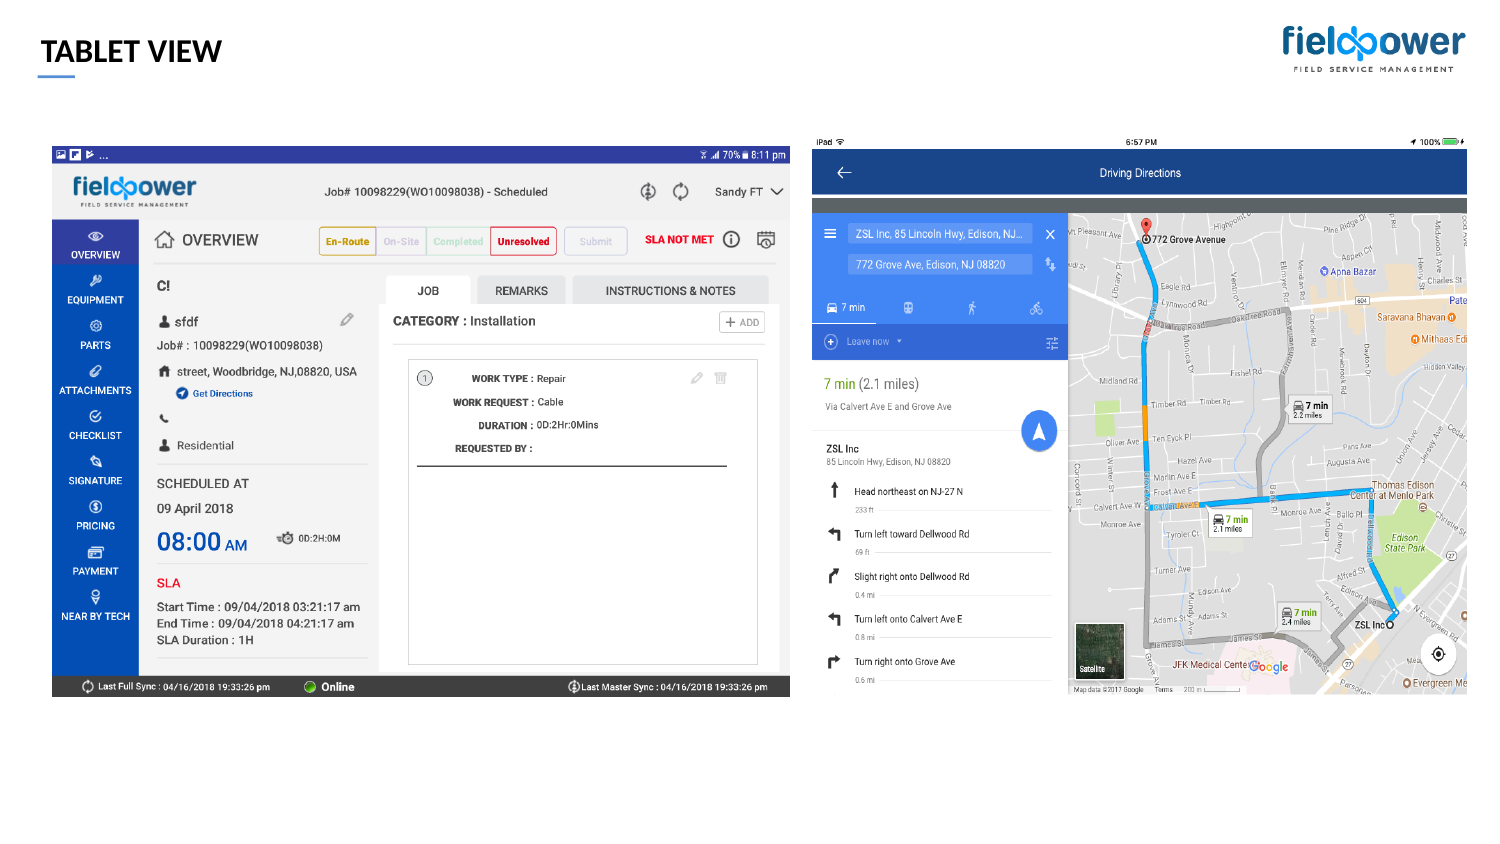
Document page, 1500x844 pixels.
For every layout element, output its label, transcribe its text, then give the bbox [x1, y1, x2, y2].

text_box [35, 73, 77, 80]
picture [1281, 21, 1467, 76]
text_box TABLET VIEW [26, 21, 238, 77]
picture [51, 146, 790, 698]
picture [812, 133, 1467, 698]
